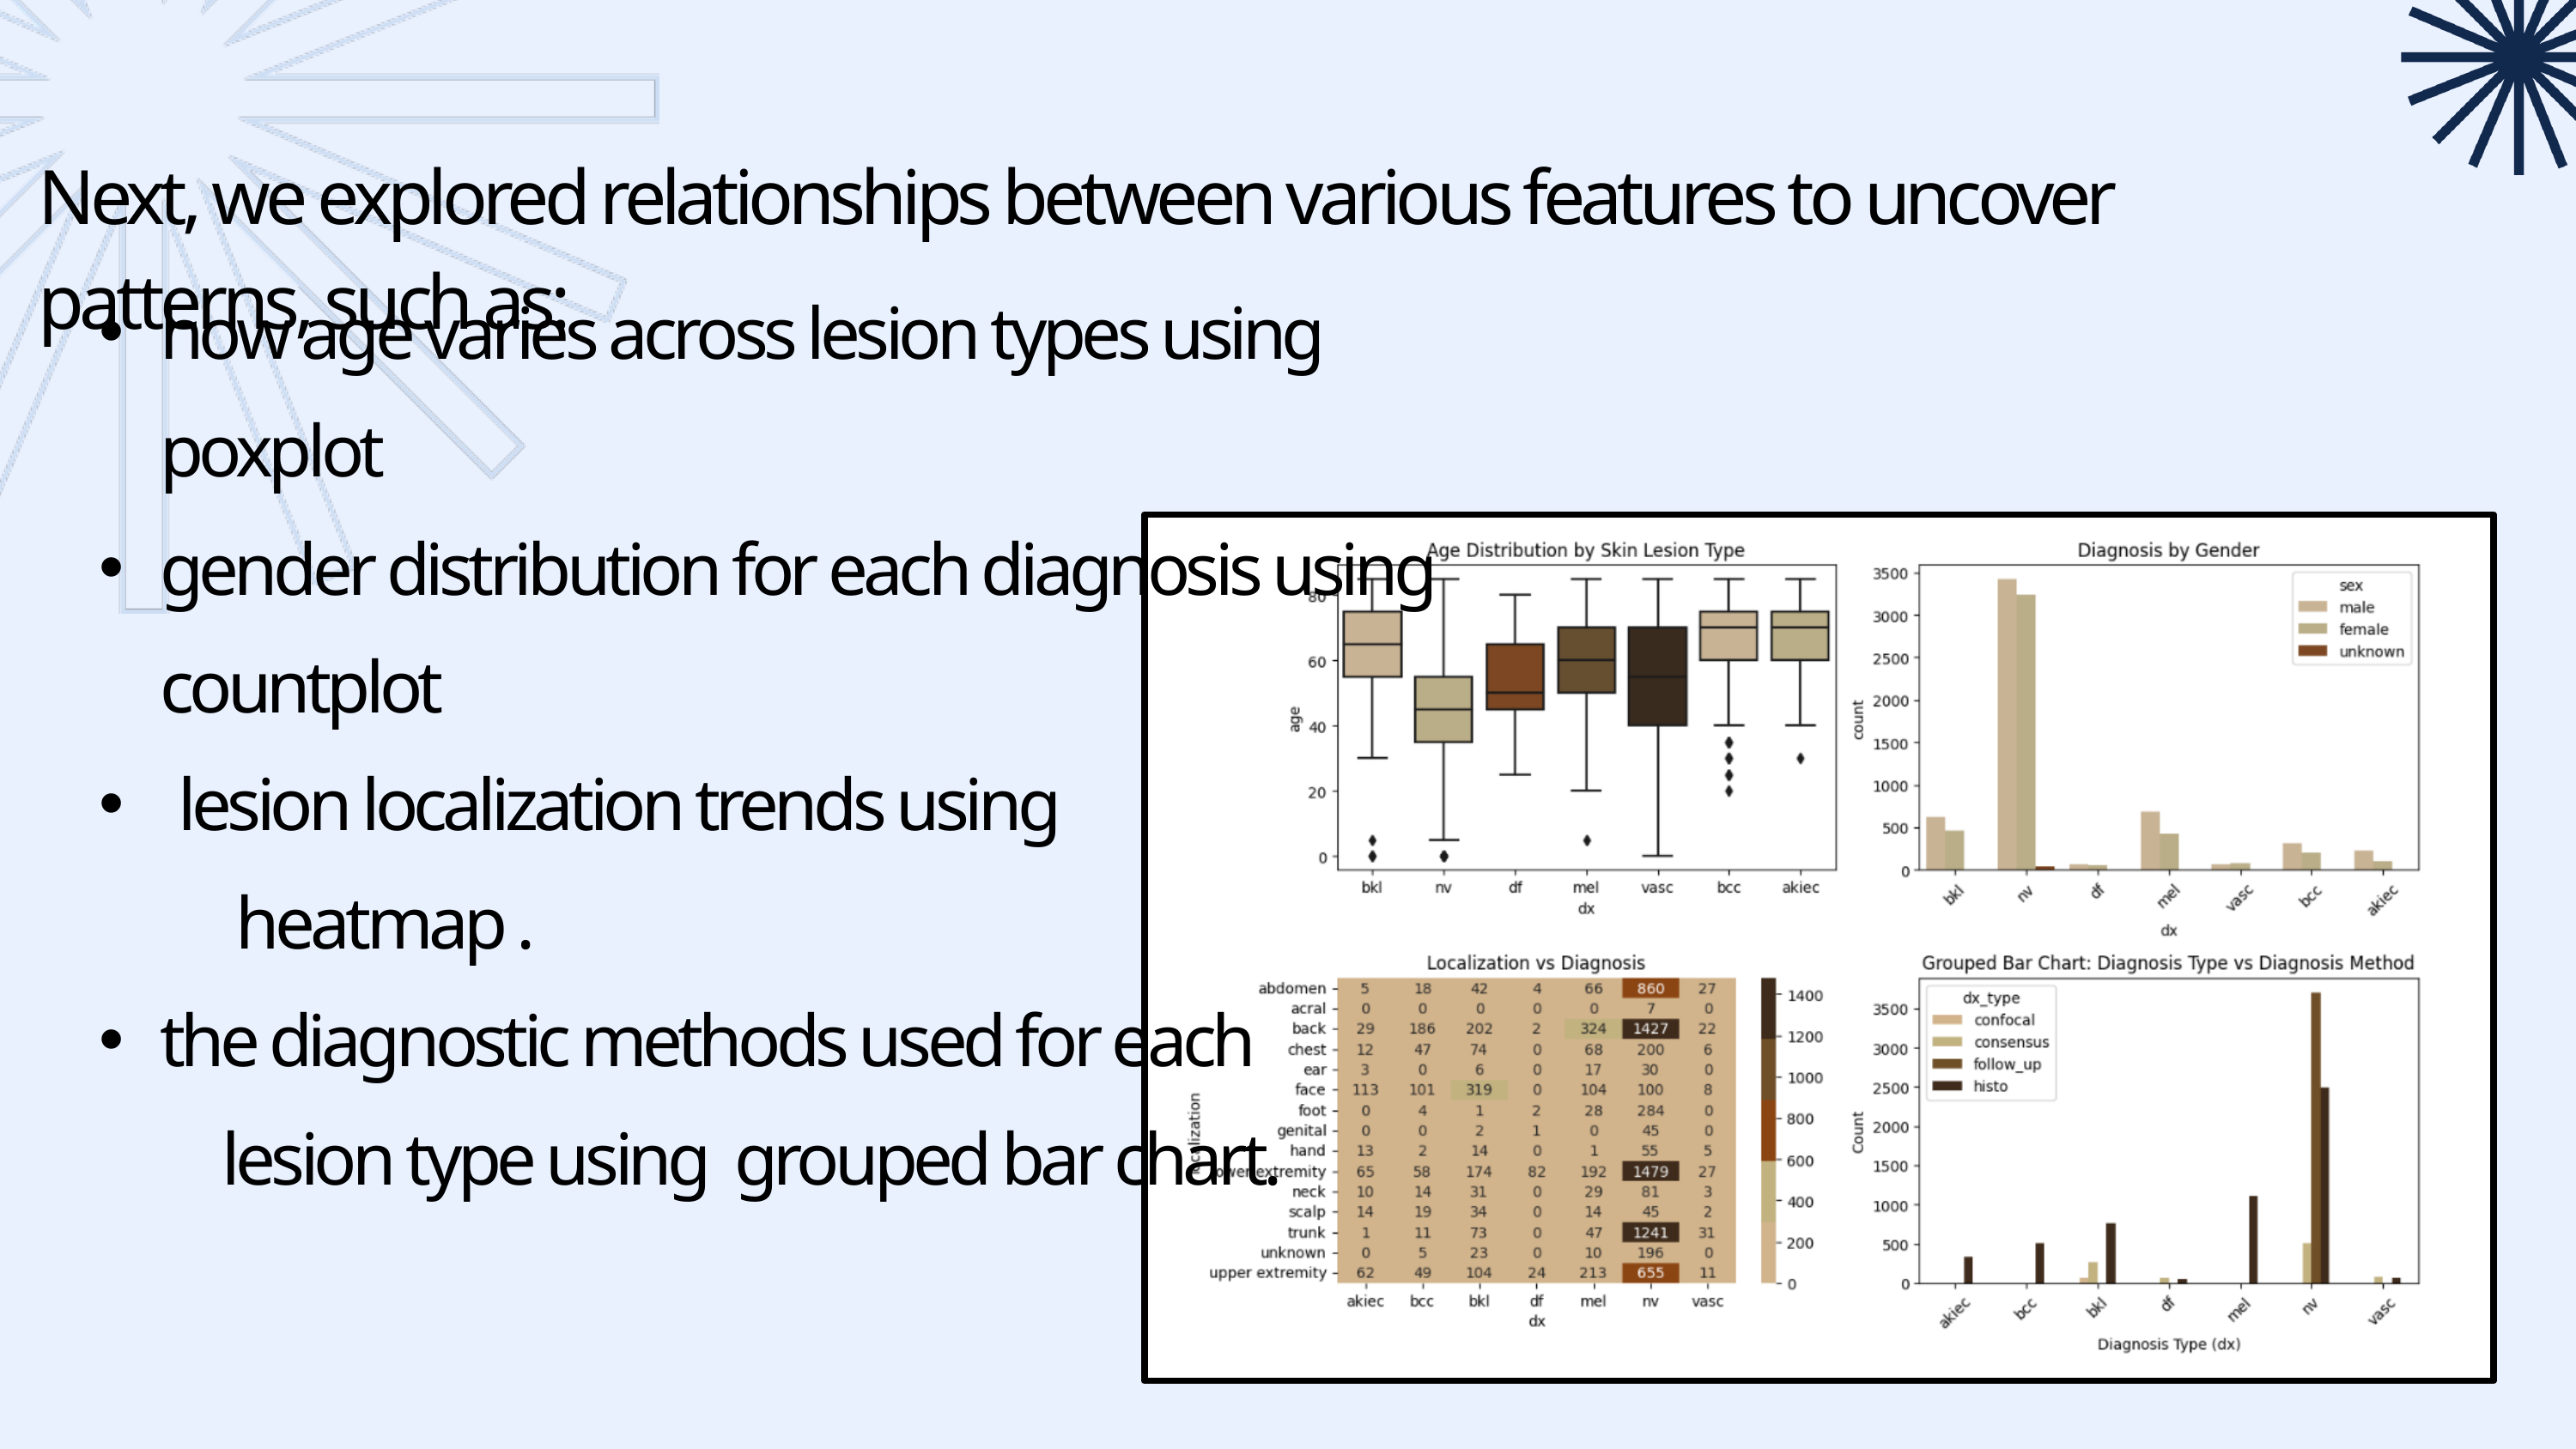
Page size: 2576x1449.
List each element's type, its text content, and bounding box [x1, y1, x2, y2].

text_box [2401, 0, 2576, 175]
text_box [0, 0, 659, 614]
text_box Next, we explored relationships between various features to uncover patterns, such as: [38, 134, 2303, 450]
text_box [1144, 514, 2494, 1381]
text_box how age varies across lesion types using poxplot gender distribution for each diagnosis using countplot lesion localization trends using heatmap . the diagnostic methods used for each lesion type using grouped bar chart. [38, 255, 1528, 1199]
